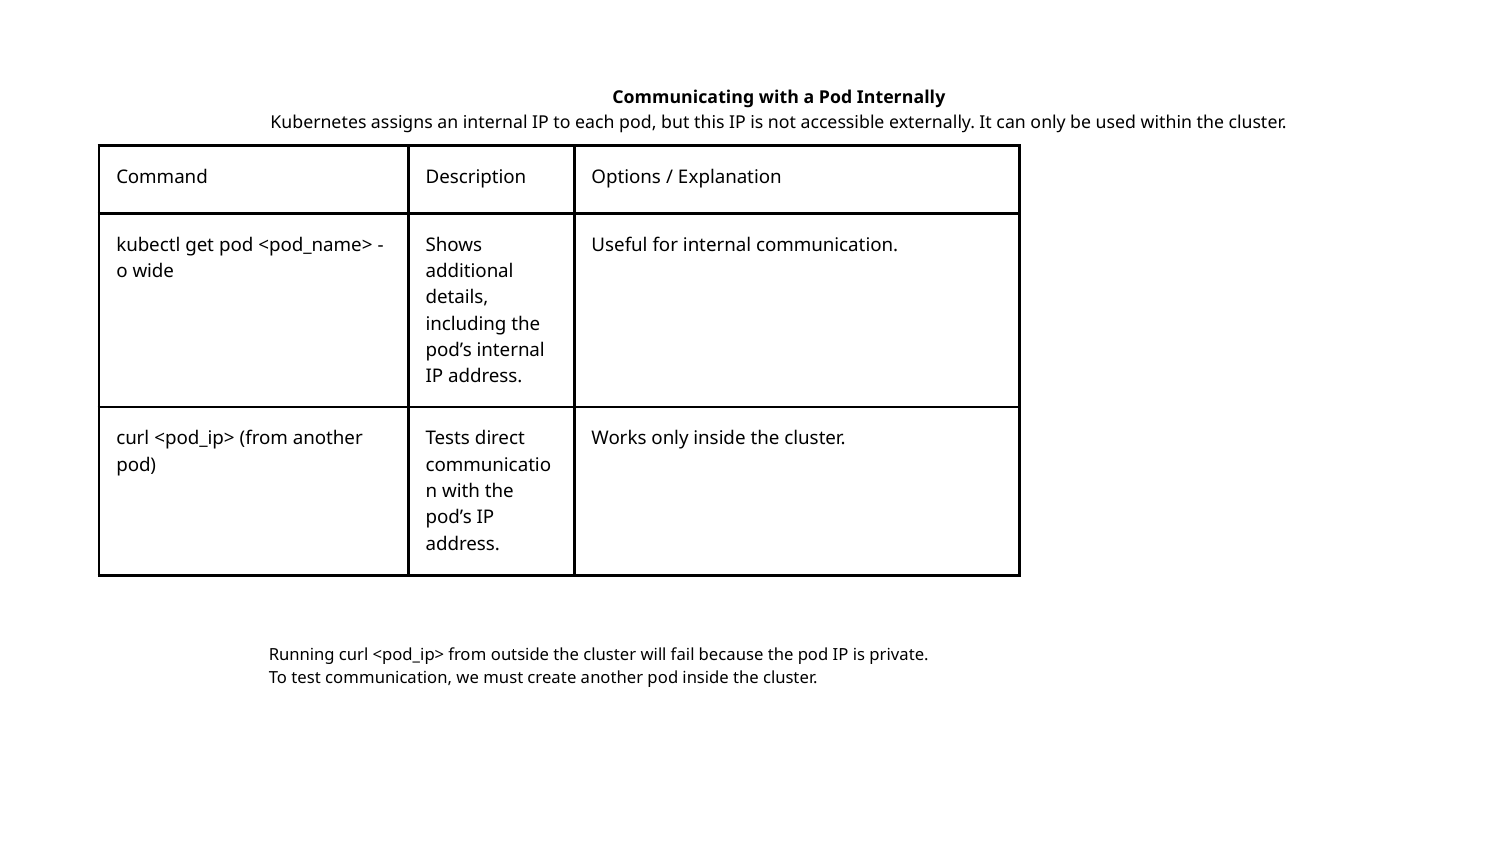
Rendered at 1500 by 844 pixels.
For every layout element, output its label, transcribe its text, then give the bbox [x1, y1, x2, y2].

text_box Communicating with a Pod Internally Kubernetes assigns an internal IP to each pod, but this IP is not accessible externally. It can only be used within the cluster. [99, 82, 1459, 133]
text_box Running curl <pod_ip> from outside the cluster will fail because the pod IP is private. To test communication, we must create another pod inside the cluster. [268, 640, 1139, 688]
table_header Description [410, 147, 573, 212]
table_header Command [100, 147, 407, 212]
table_cell kubectl get pod <pod_name> -o wide [100, 215, 407, 406]
table_cell Works only inside the cluster. [576, 408, 1018, 574]
table_cell Shows additional details, including the pod’s internal IP address. [410, 215, 573, 406]
table_cell Useful for internal communication. [576, 215, 1018, 406]
table_header Options / Explanation [576, 147, 1018, 212]
table_cell curl <pod_ip> (from another pod) [100, 408, 407, 574]
table_cell Tests direct communication with the pod’s IP address. [410, 408, 573, 574]
